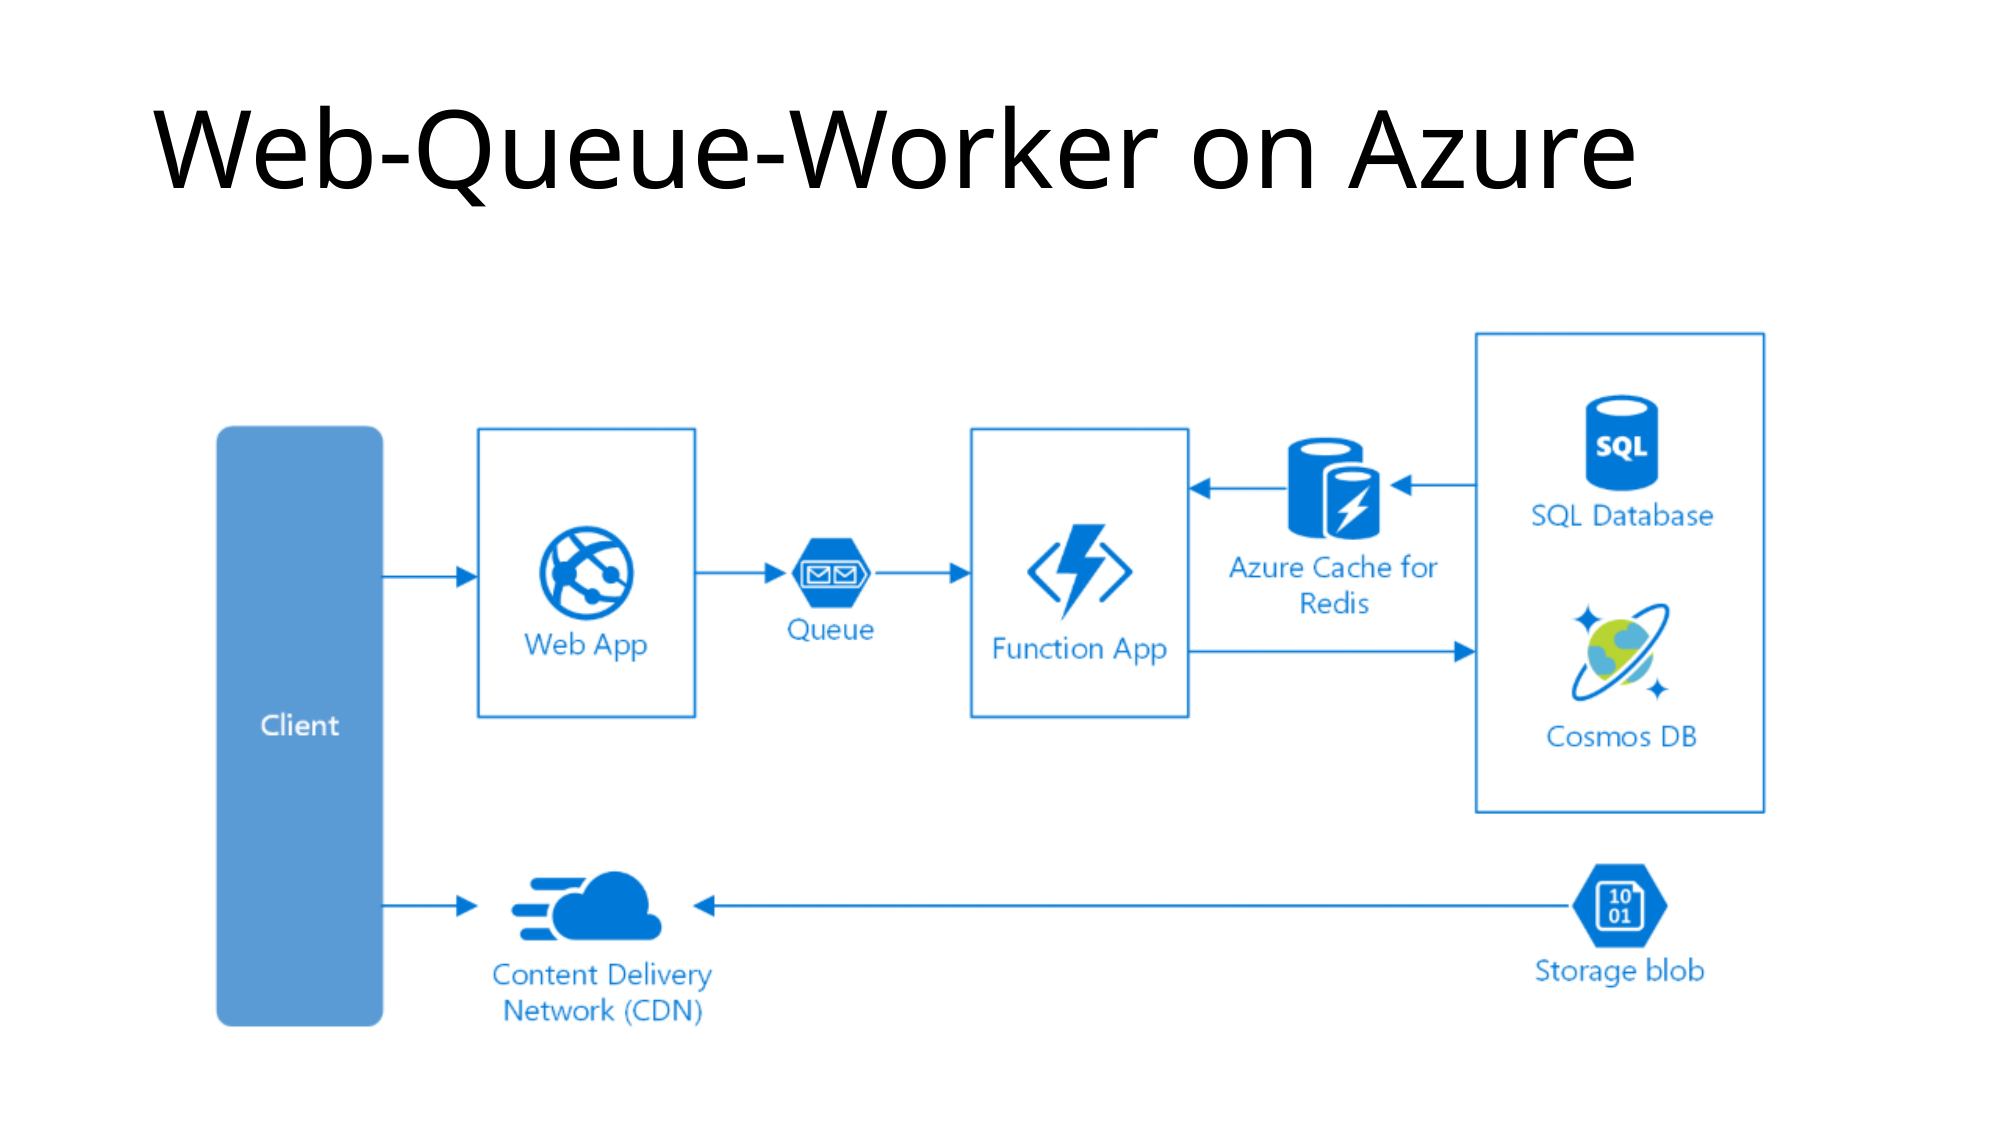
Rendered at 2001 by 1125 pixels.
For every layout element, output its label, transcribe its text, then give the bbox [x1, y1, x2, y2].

title Web-Queue-Worker on Azure [137, 30, 1863, 278]
picture [214, 302, 1785, 1033]
